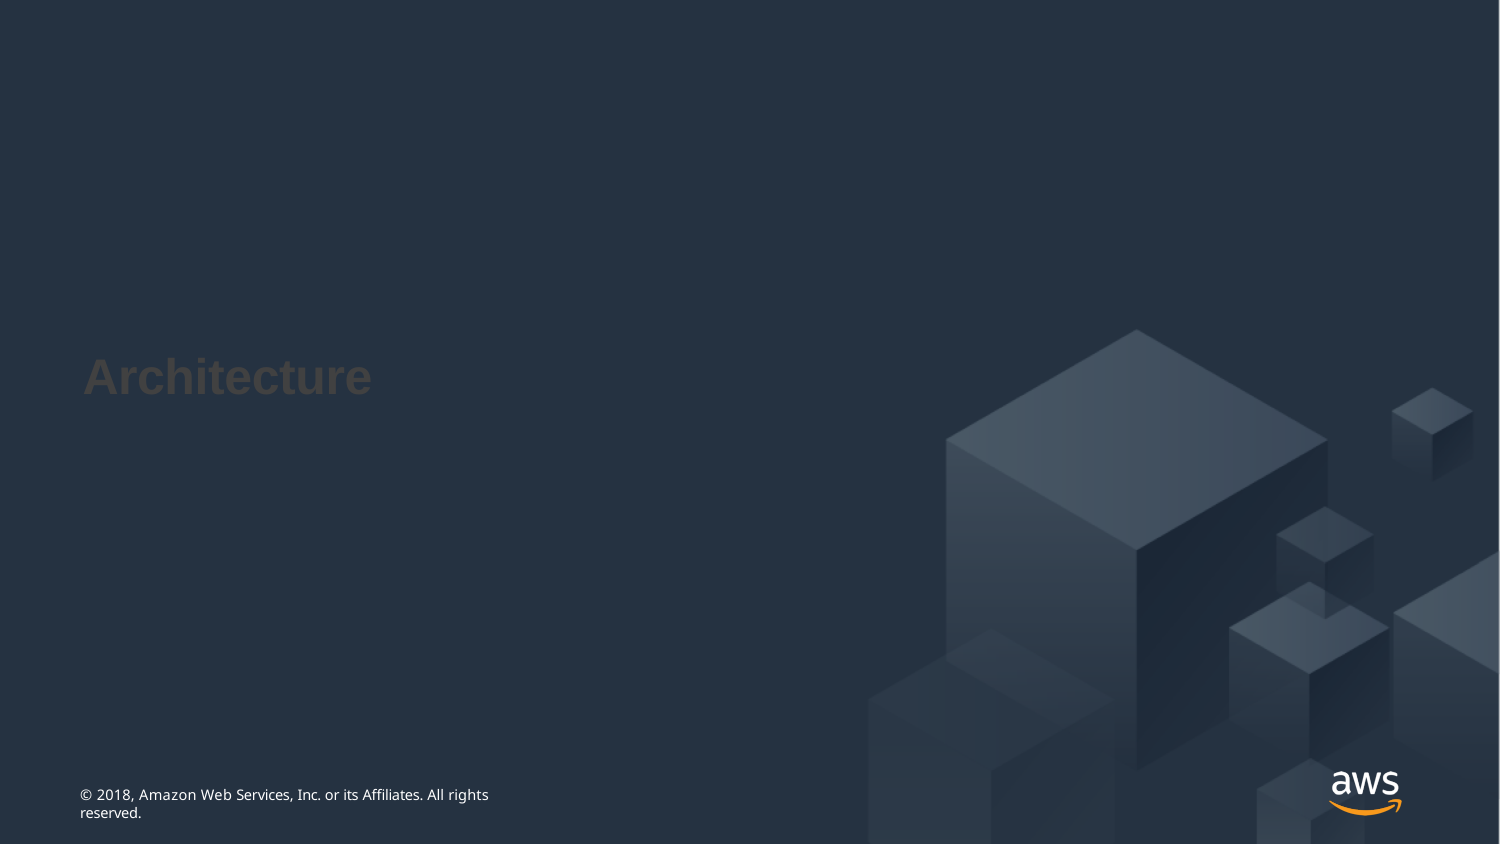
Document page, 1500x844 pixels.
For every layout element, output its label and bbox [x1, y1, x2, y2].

text_box [0, 0, 1500, 844]
